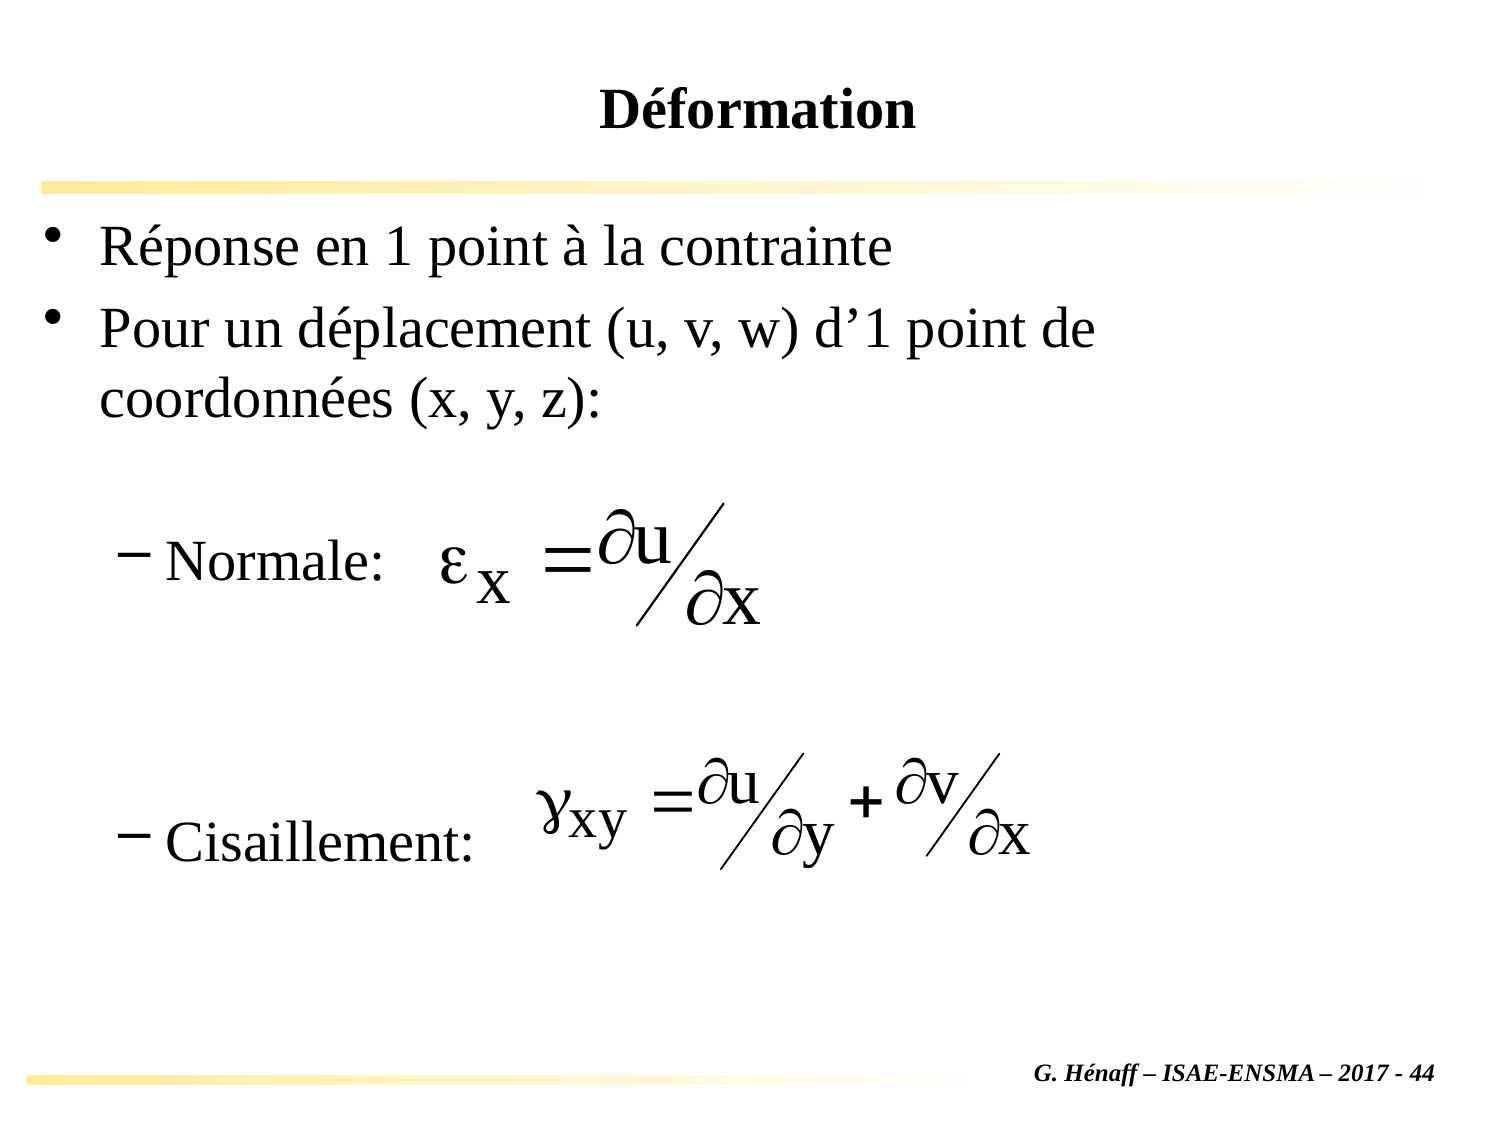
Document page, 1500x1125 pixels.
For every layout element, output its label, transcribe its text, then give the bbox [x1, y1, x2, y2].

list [529, 744, 1042, 880]
title Déformation [121, 31, 1397, 179]
list Réponse en 1 point à la contrainte Pour un déplacement (u, v, w) d’1 point de coordonnées (x, y, z): Normale: Cisaillement: [28, 199, 1334, 1053]
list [431, 492, 775, 637]
